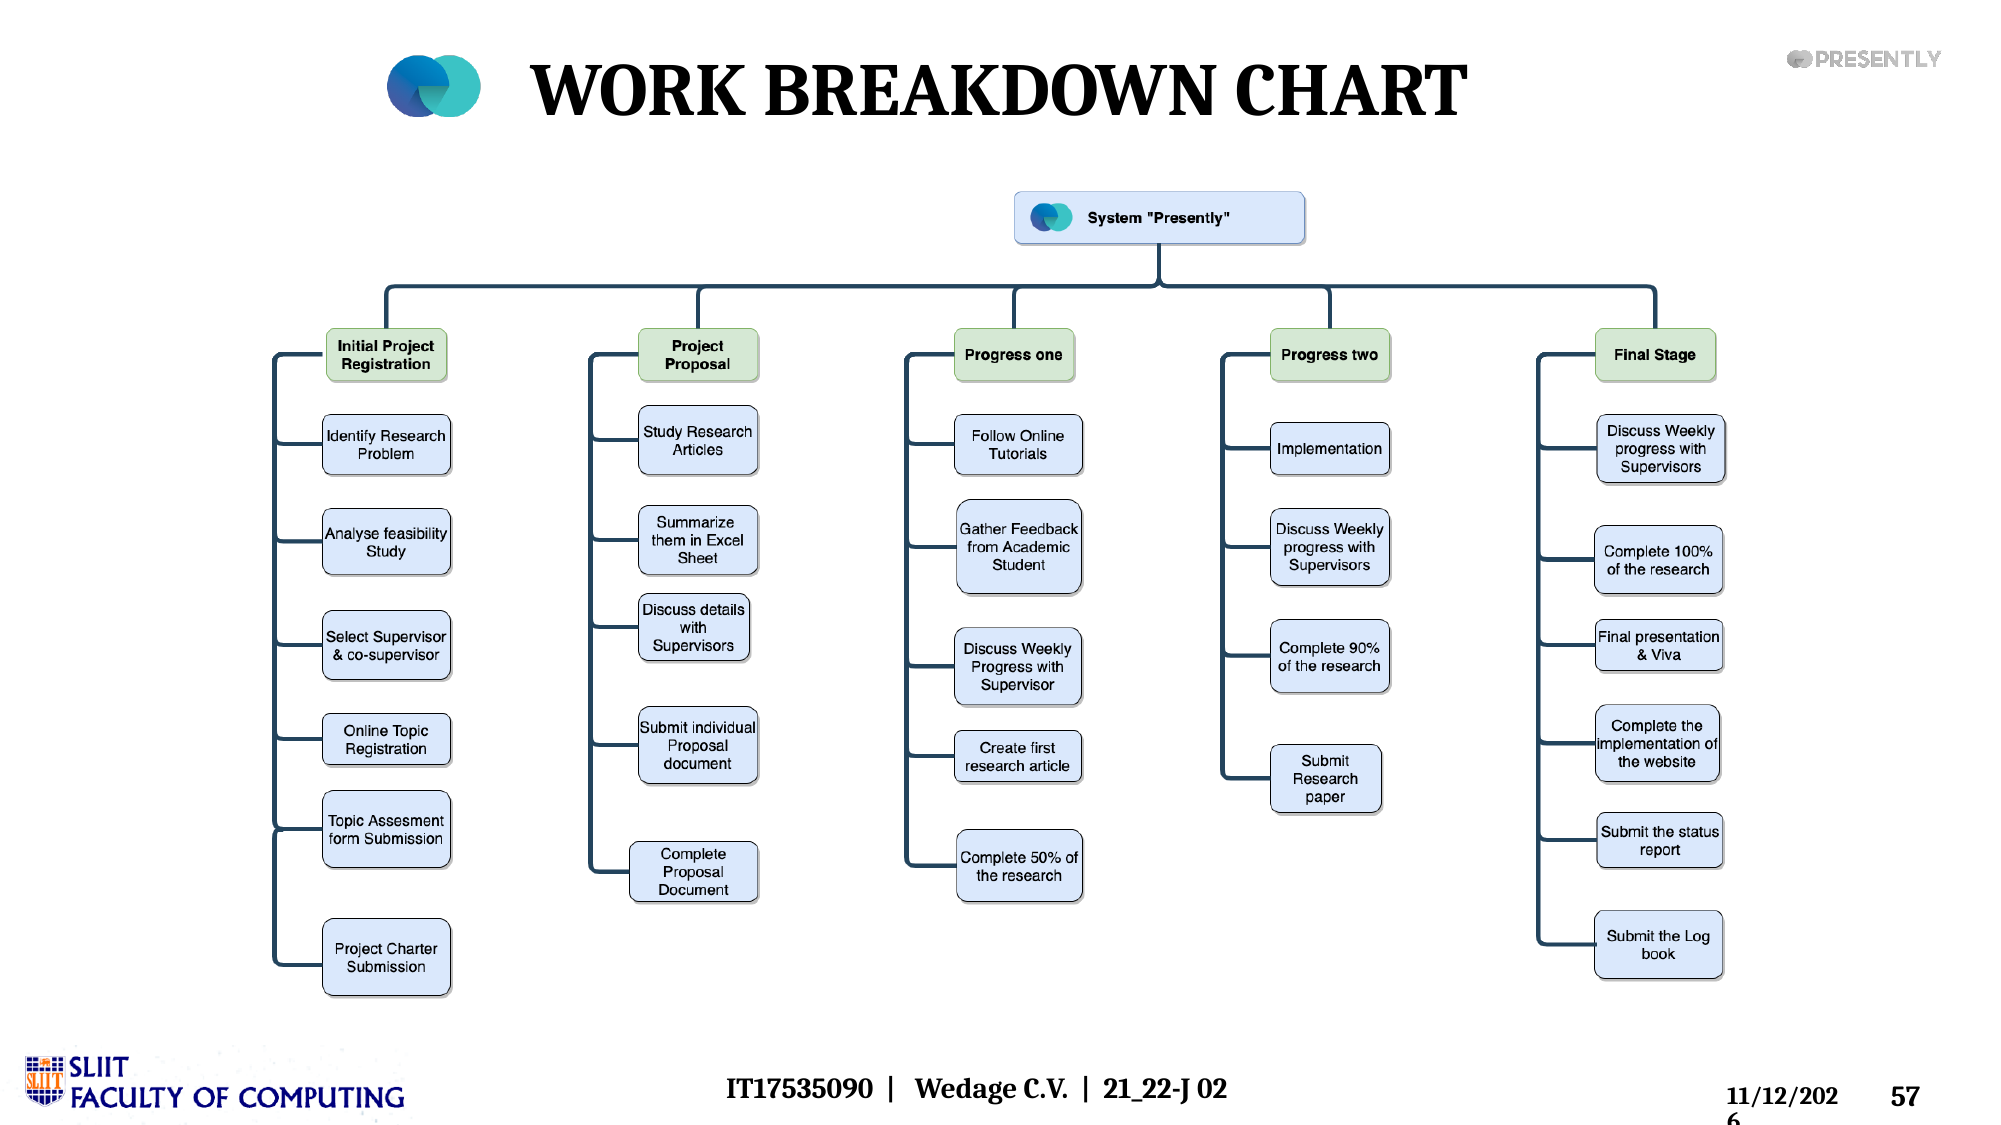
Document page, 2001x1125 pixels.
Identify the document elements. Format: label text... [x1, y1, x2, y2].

picture [271, 0, 1729, 999]
picture [1742, 0, 1986, 180]
text_box WORK BREAKDOWN CHART [555, 33, 1485, 138]
picture [0, 1045, 413, 1125]
text_box IT17535090 | Wedage C.V. | 21_22-J 02 [711, 1062, 1289, 1125]
